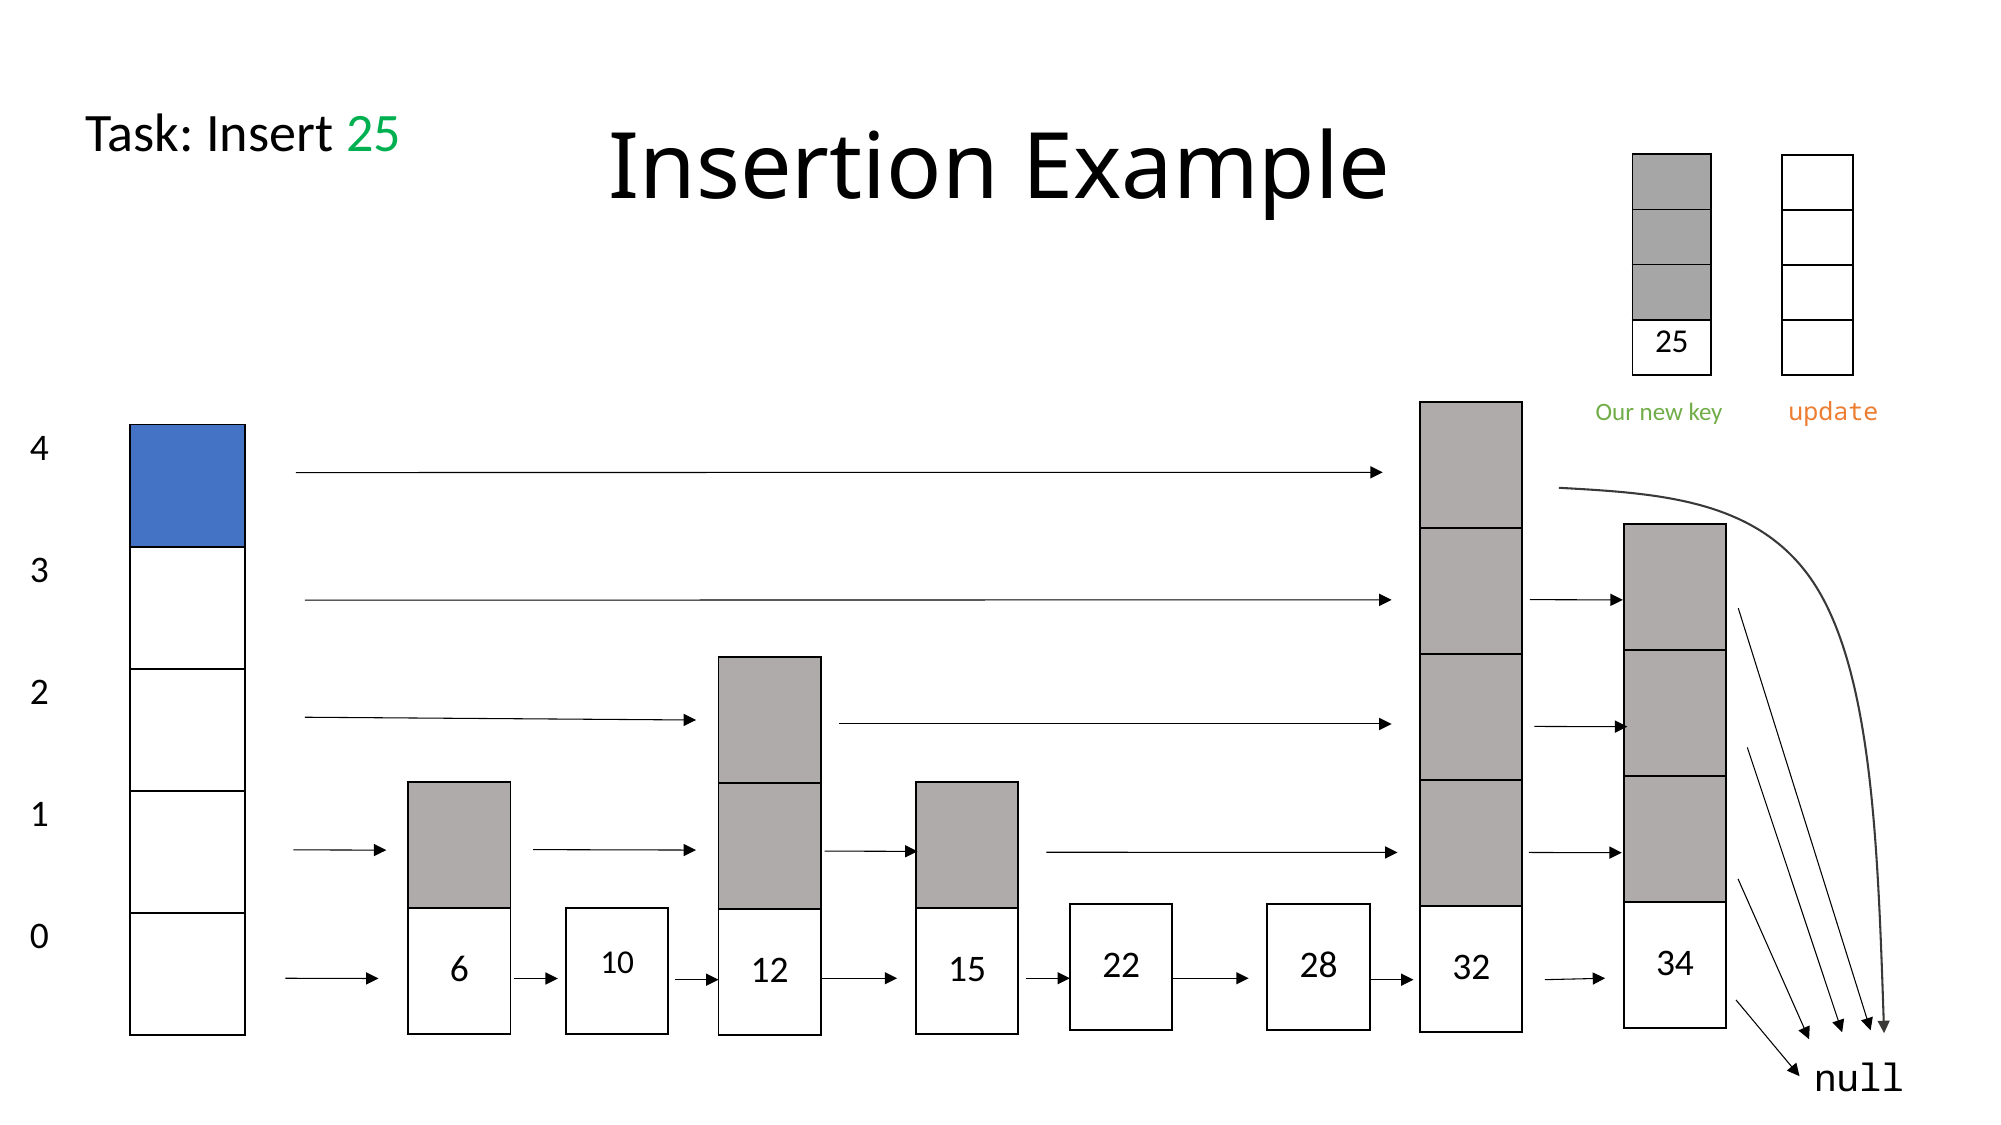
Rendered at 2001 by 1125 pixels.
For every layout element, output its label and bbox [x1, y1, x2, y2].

text_box [70, 89, 452, 170]
table_header [1625, 601, 1654, 649]
table_cell [409, 909, 510, 1033]
table_cell [1421, 781, 1521, 905]
table_cell [719, 784, 820, 908]
text_box [1580, 388, 1746, 434]
table_header [917, 783, 1017, 907]
table_cell [1421, 529, 1521, 653]
table_cell [1625, 651, 1725, 775]
table_cell [15, 547, 129, 1035]
table_cell [719, 910, 820, 1034]
table_cell [1783, 266, 1852, 319]
text_box [1558, 486, 1923, 1106]
table_cell [1633, 321, 1710, 374]
table_cell [1625, 777, 1725, 901]
table_header [409, 783, 510, 907]
table_cell [131, 792, 244, 912]
table_header [131, 425, 244, 546]
table_cell [917, 909, 1017, 1033]
table_cell [1783, 211, 1852, 264]
table_header [1633, 155, 1710, 209]
table_header [1421, 403, 1521, 527]
table_header [567, 909, 667, 1033]
text_box [1773, 388, 1939, 433]
table_cell [1633, 210, 1710, 264]
table_cell [1421, 655, 1521, 779]
table_cell [1633, 265, 1710, 319]
table_header [1268, 905, 1369, 1029]
table_header [719, 658, 820, 782]
table_cell [1421, 907, 1521, 1031]
table_header [1071, 905, 1171, 1029]
table_header [1783, 156, 1852, 209]
table_cell [131, 548, 244, 668]
title [137, 59, 1863, 278]
table_cell [131, 670, 244, 790]
table_cell [131, 914, 244, 1034]
table_cell [1625, 903, 1725, 1027]
table_header [15, 425, 129, 547]
table_cell [1783, 321, 1852, 374]
